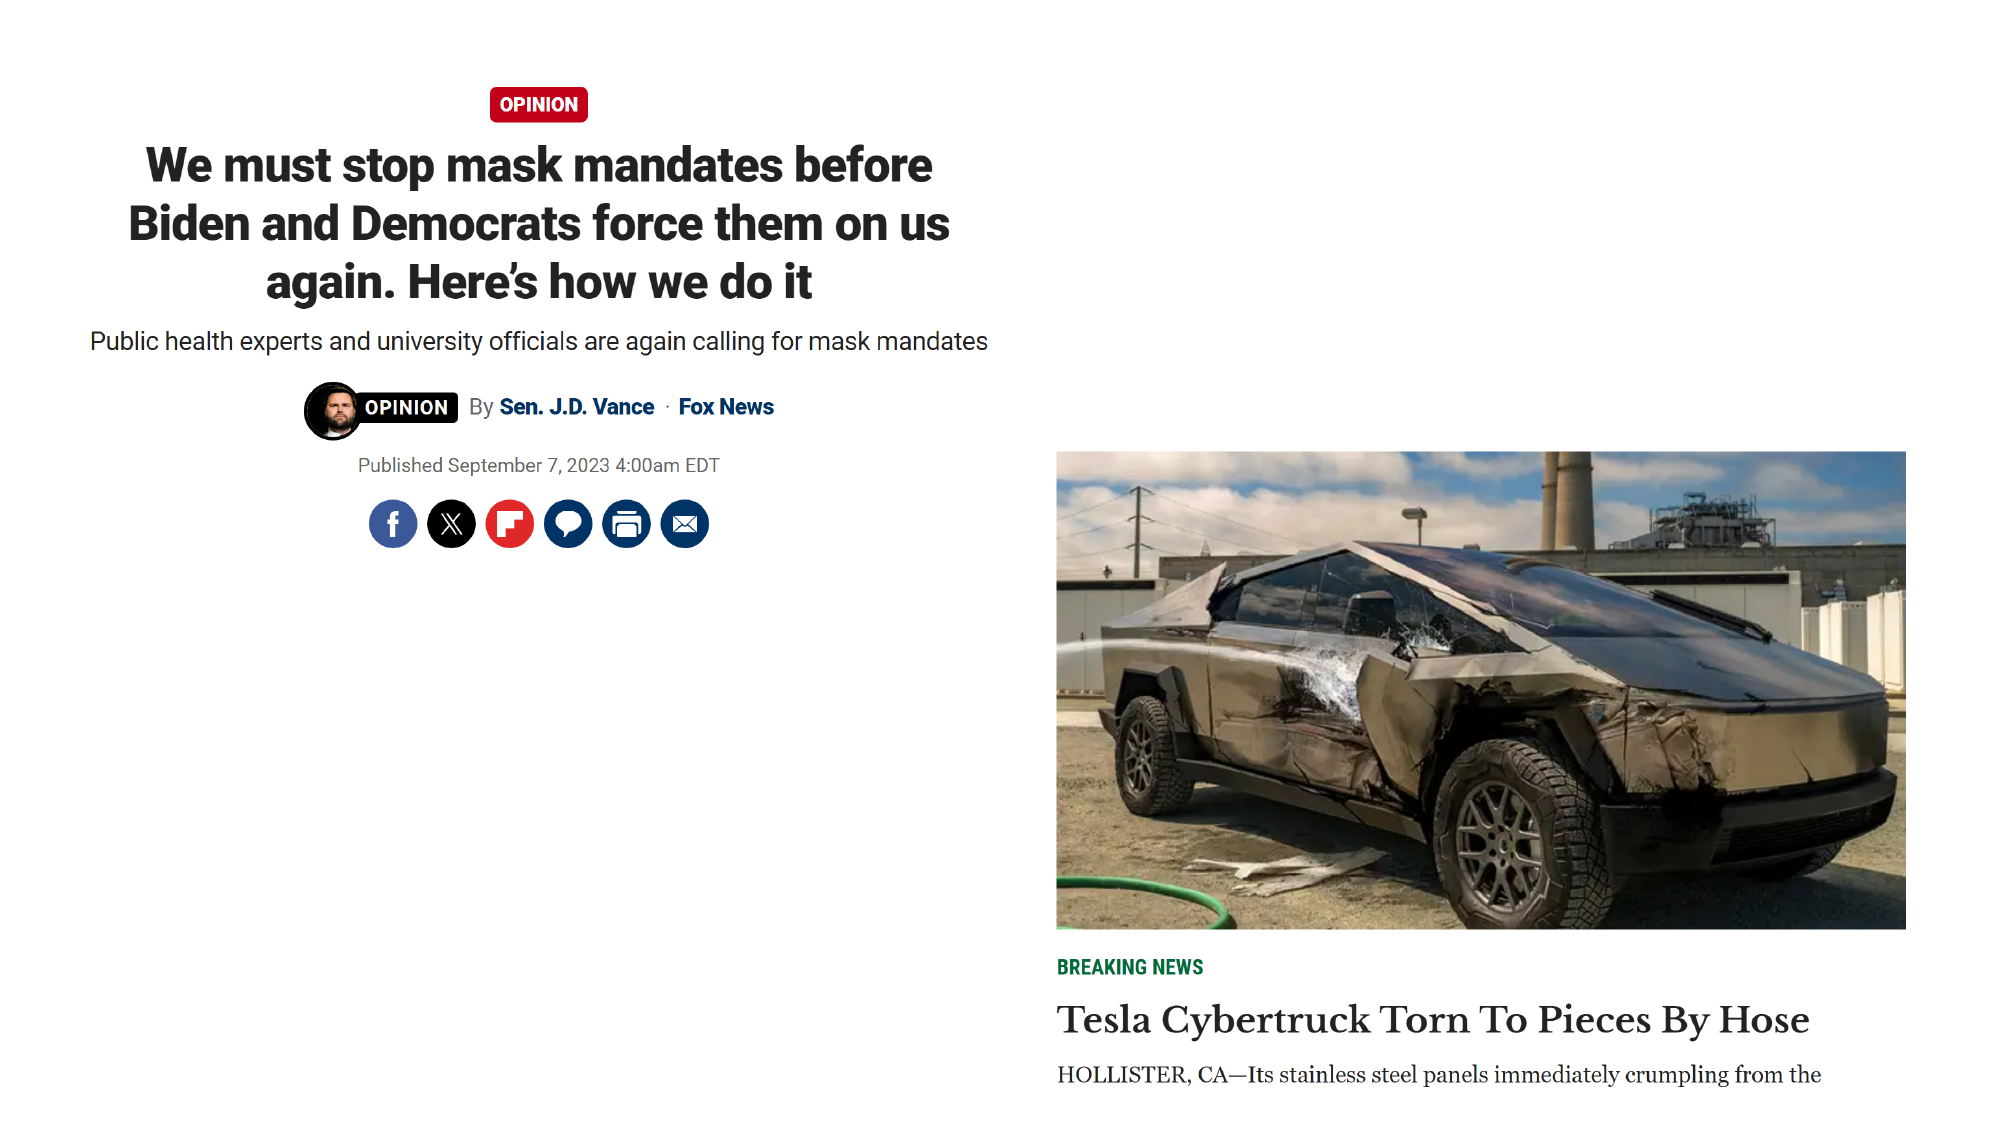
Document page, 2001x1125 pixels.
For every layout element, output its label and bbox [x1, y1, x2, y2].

picture [43, 82, 1918, 1095]
